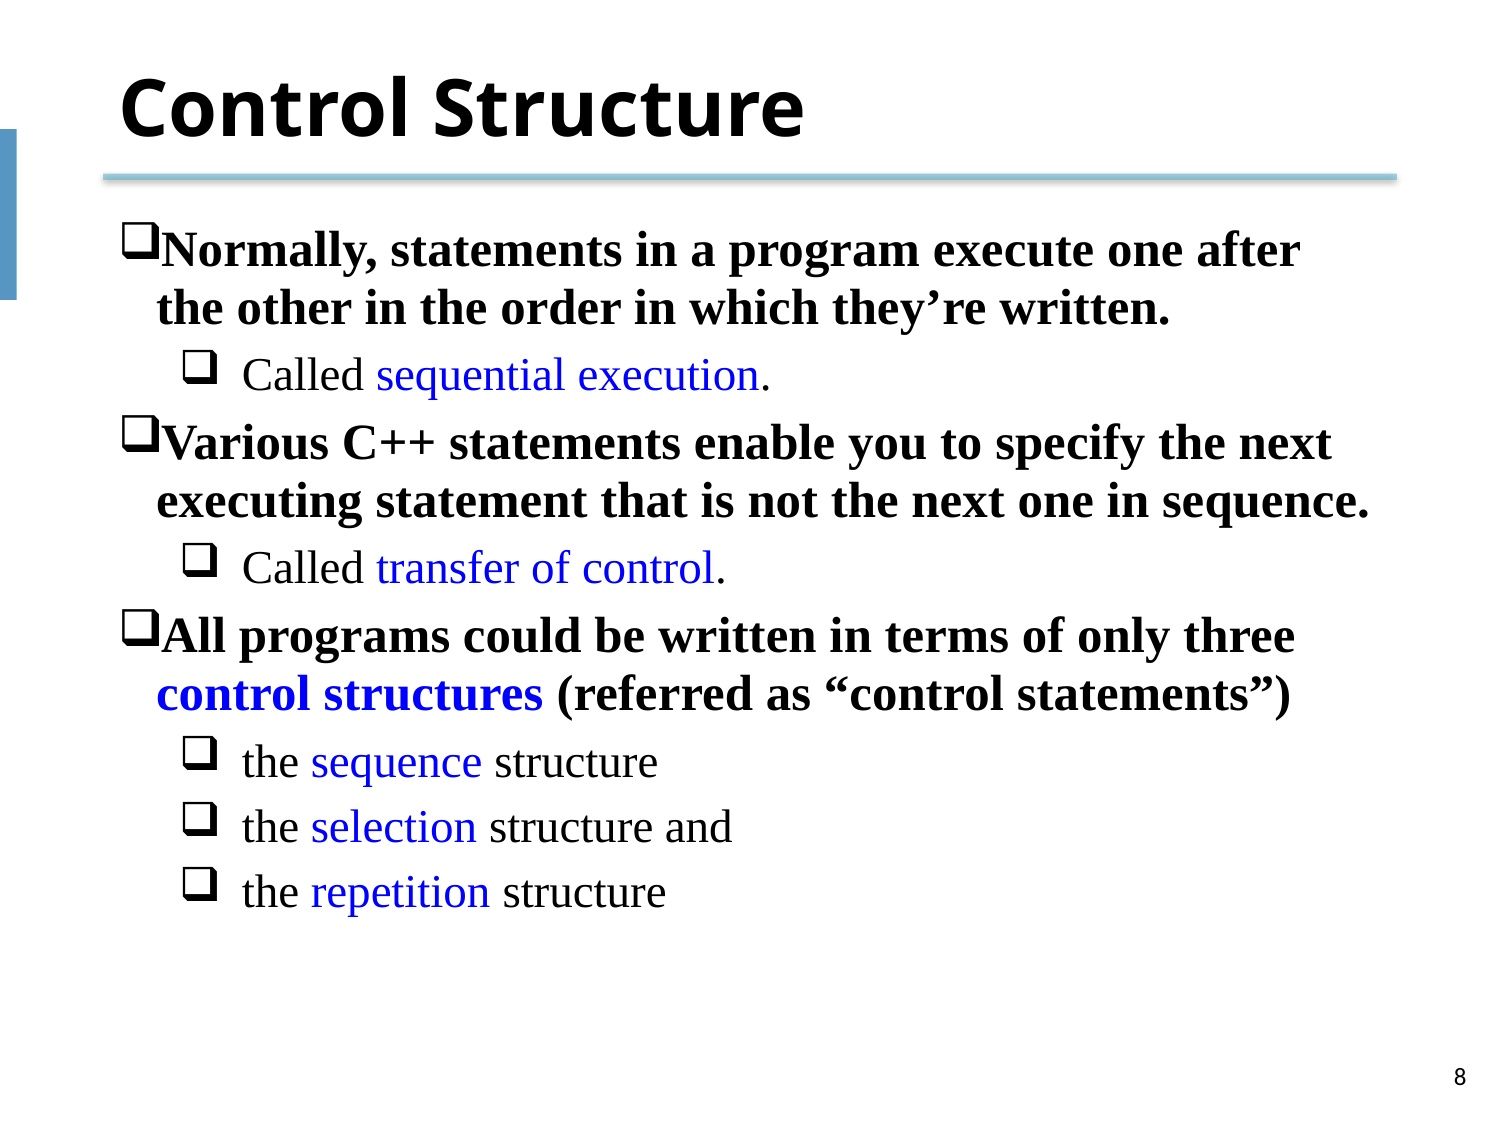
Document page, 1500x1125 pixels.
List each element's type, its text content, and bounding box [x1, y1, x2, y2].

slide_number 8 [1131, 1045, 1482, 1106]
list Normally, statements in a program execute one after the other in the order in which they’re written. Called sequential execution. Various C++ statements enable you to specify the next executing statement that is not the next one in sequence. Called transfer of control. All programs could be written in terms of only three control structures (referred as “control statements”) the sequence structure the selection structure and the repetition structure [103, 212, 1397, 977]
title Control Structure [103, 25, 1397, 185]
